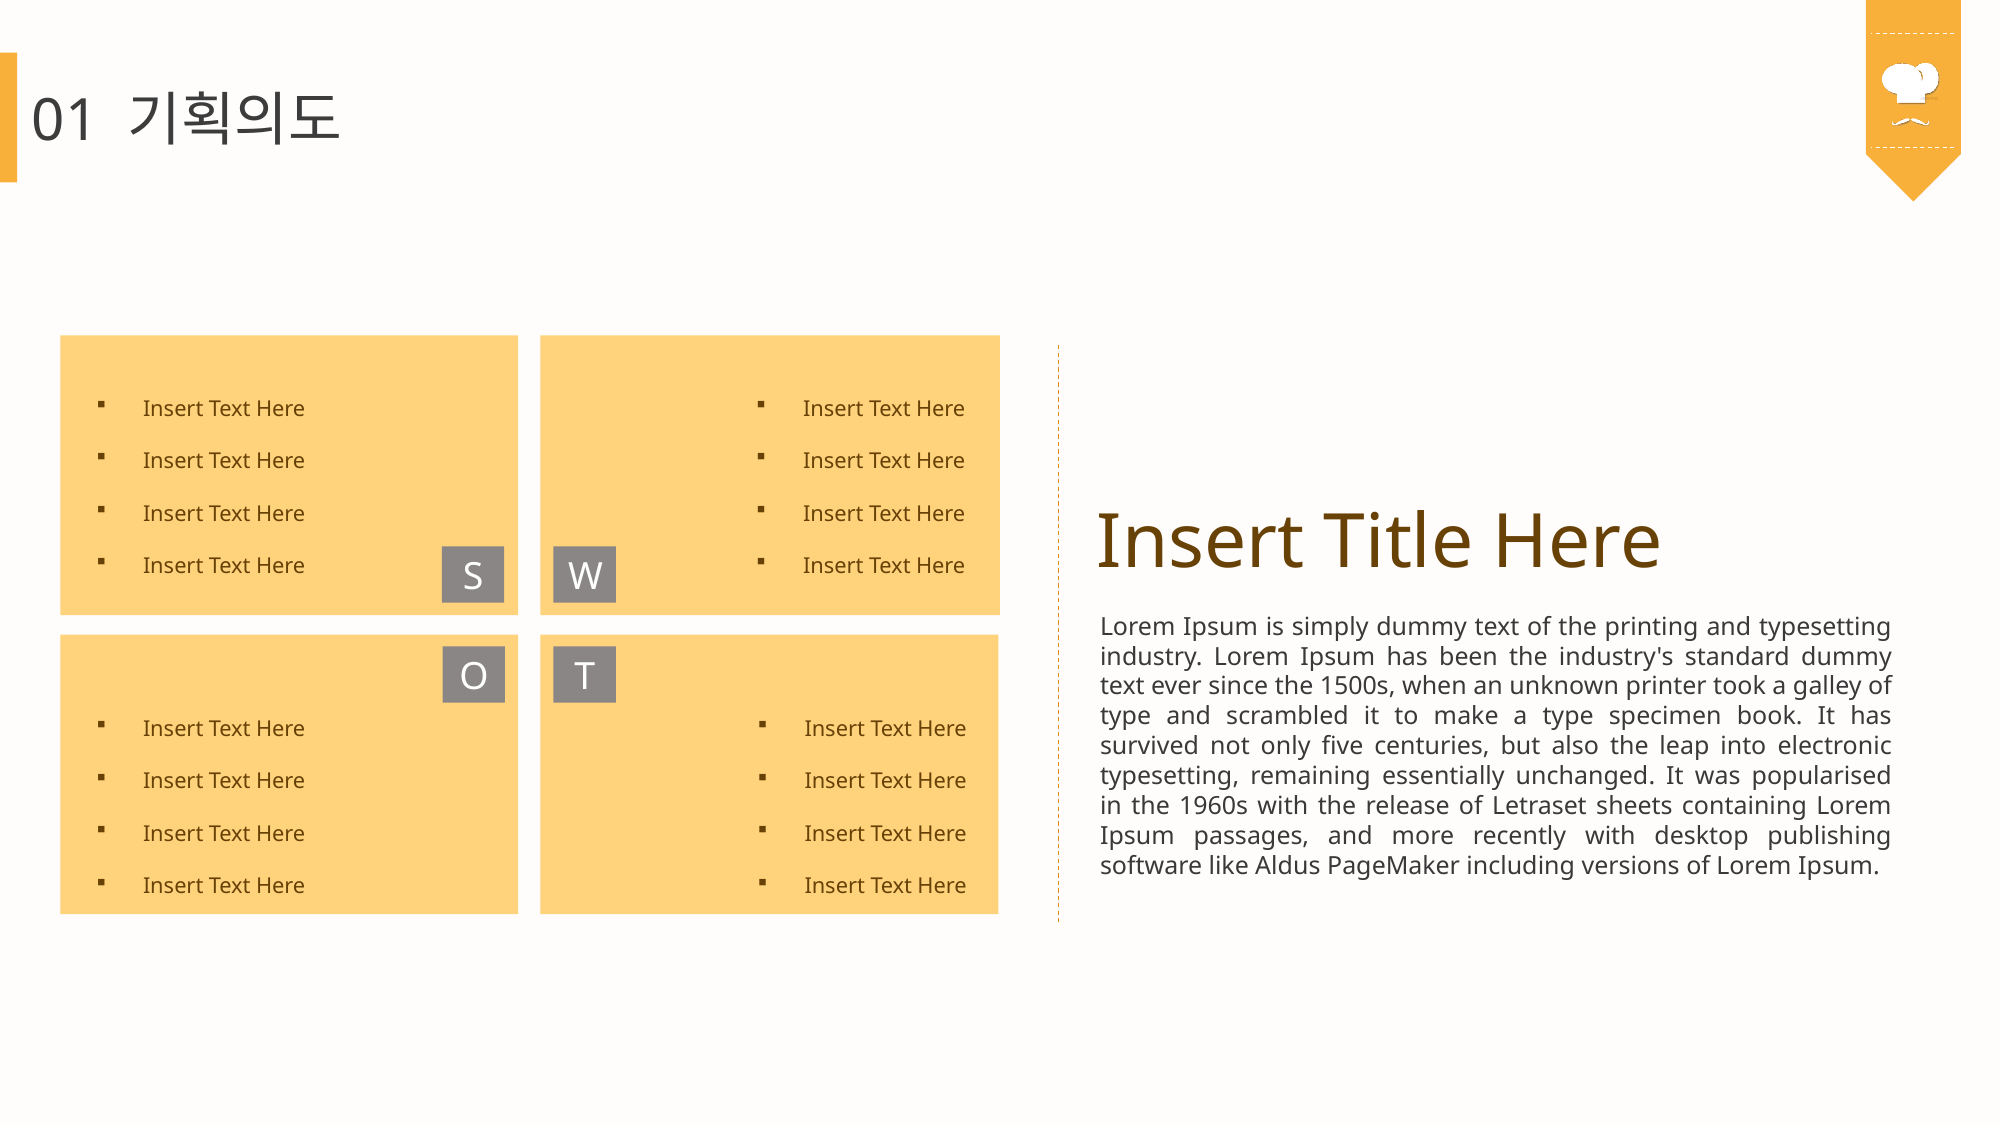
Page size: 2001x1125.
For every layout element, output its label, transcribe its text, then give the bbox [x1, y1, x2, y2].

text_box Lorem Ipsum is simply dummy text of the printing and typesetting industry. Lorem Ipsum has been the industry's standard dummy text ever since the 1500s, when an unknown printer took a galley of type and scrambled it to make a type specimen book. It has survived not only five centuries, but also the leap into electronic typesetting, remaining essentially unchanged. It was popularised in the 1960s with the release of Letraset sheets containing Lorem Ipsum passages, and more recently with desktop publishing software like Aldus PageMaker including versions of Lorem Ipsum. [1085, 602, 1908, 887]
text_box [60, 335, 1001, 915]
text_box Insert Title Here [1081, 485, 1678, 590]
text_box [1865, 0, 1961, 202]
text_box 01 기획의도 [17, 74, 389, 160]
text_box [0, 52, 18, 183]
